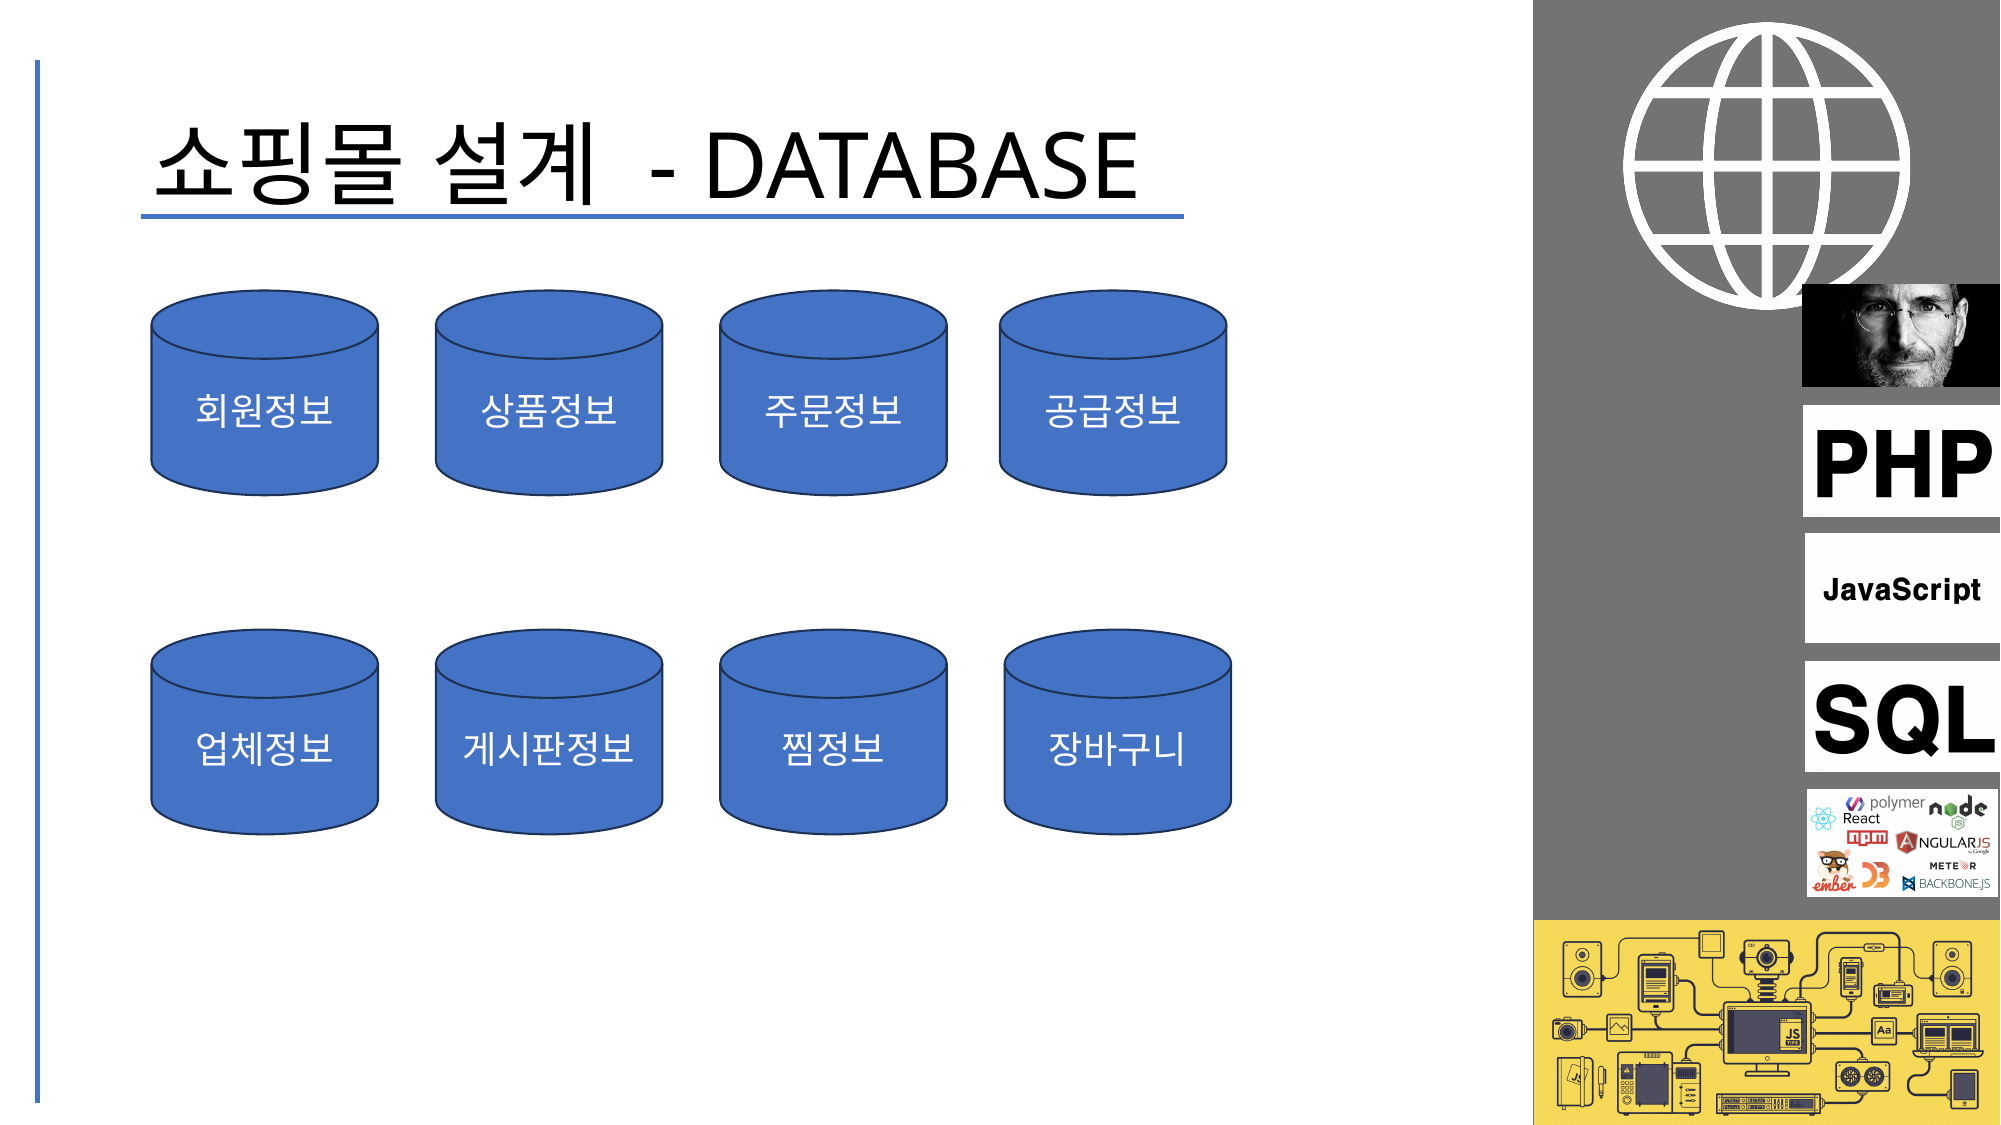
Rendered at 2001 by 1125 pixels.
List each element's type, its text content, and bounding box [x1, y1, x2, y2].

picture [1803, 405, 2000, 517]
picture [1534, 920, 2000, 1125]
text_box 게시판정보 [434, 628, 664, 836]
text_box 찜정보 [719, 628, 948, 836]
picture [1623, 22, 2000, 387]
picture [1805, 533, 2000, 643]
picture [1807, 789, 1998, 897]
title 쇼핑몰 설계 - DATABASE [137, 59, 1863, 278]
text_box 주문정보 [719, 289, 948, 497]
picture [1805, 661, 2001, 772]
text_box 업체정보 [150, 628, 380, 836]
text_box 장바구니 [1003, 628, 1233, 836]
text_box 공급정보 [998, 289, 1228, 497]
text_box 회원정보 [150, 289, 380, 497]
text_box 상품정보 [434, 289, 664, 497]
